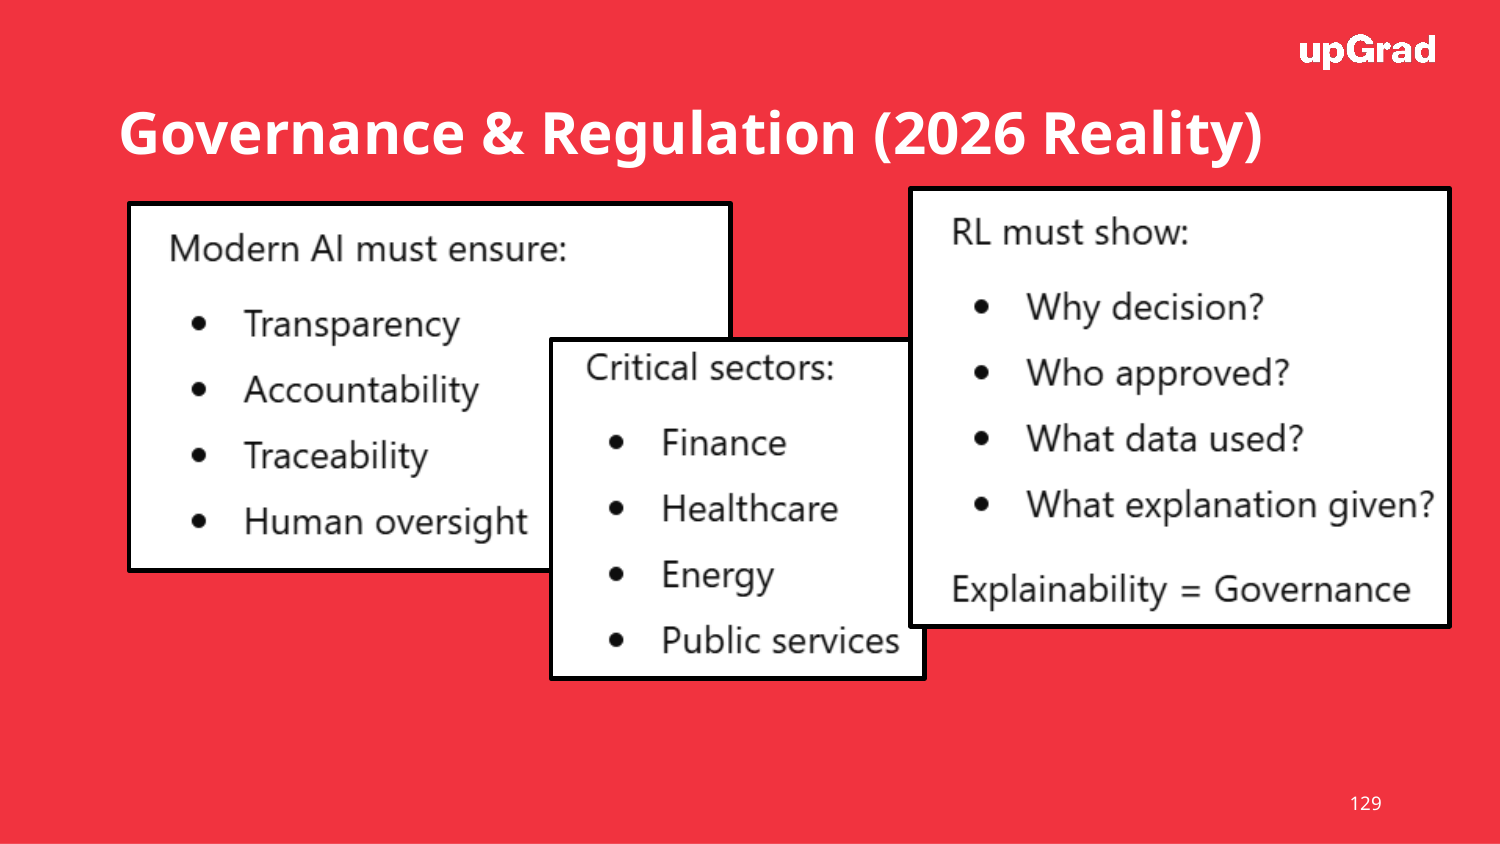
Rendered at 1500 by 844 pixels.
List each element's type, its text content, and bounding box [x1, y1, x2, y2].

slide_number 129 [1059, 782, 1397, 827]
picture [1300, 34, 1435, 70]
title Governance & Regulation (2026 Reality) [103, 89, 1282, 182]
picture [131, 190, 1448, 677]
